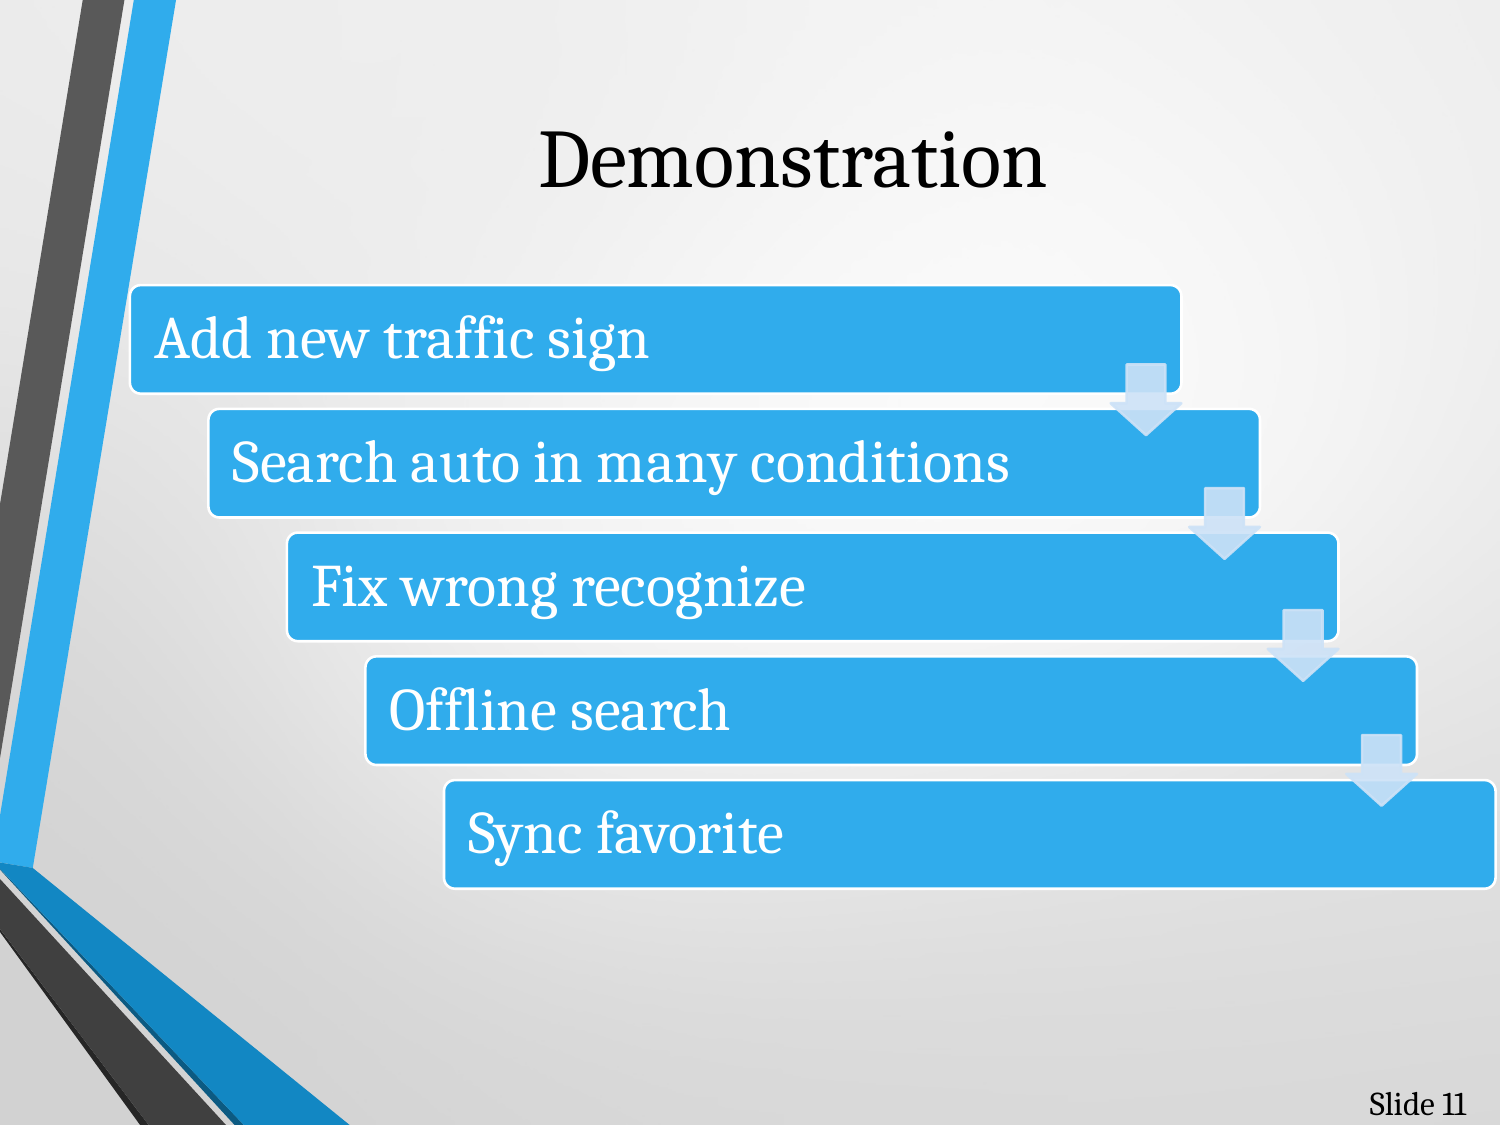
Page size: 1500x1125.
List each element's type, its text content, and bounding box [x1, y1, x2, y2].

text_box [129, 284, 1496, 889]
title Demonstration [161, 59, 1425, 249]
slide_number Slide 11 [1354, 1071, 1500, 1125]
